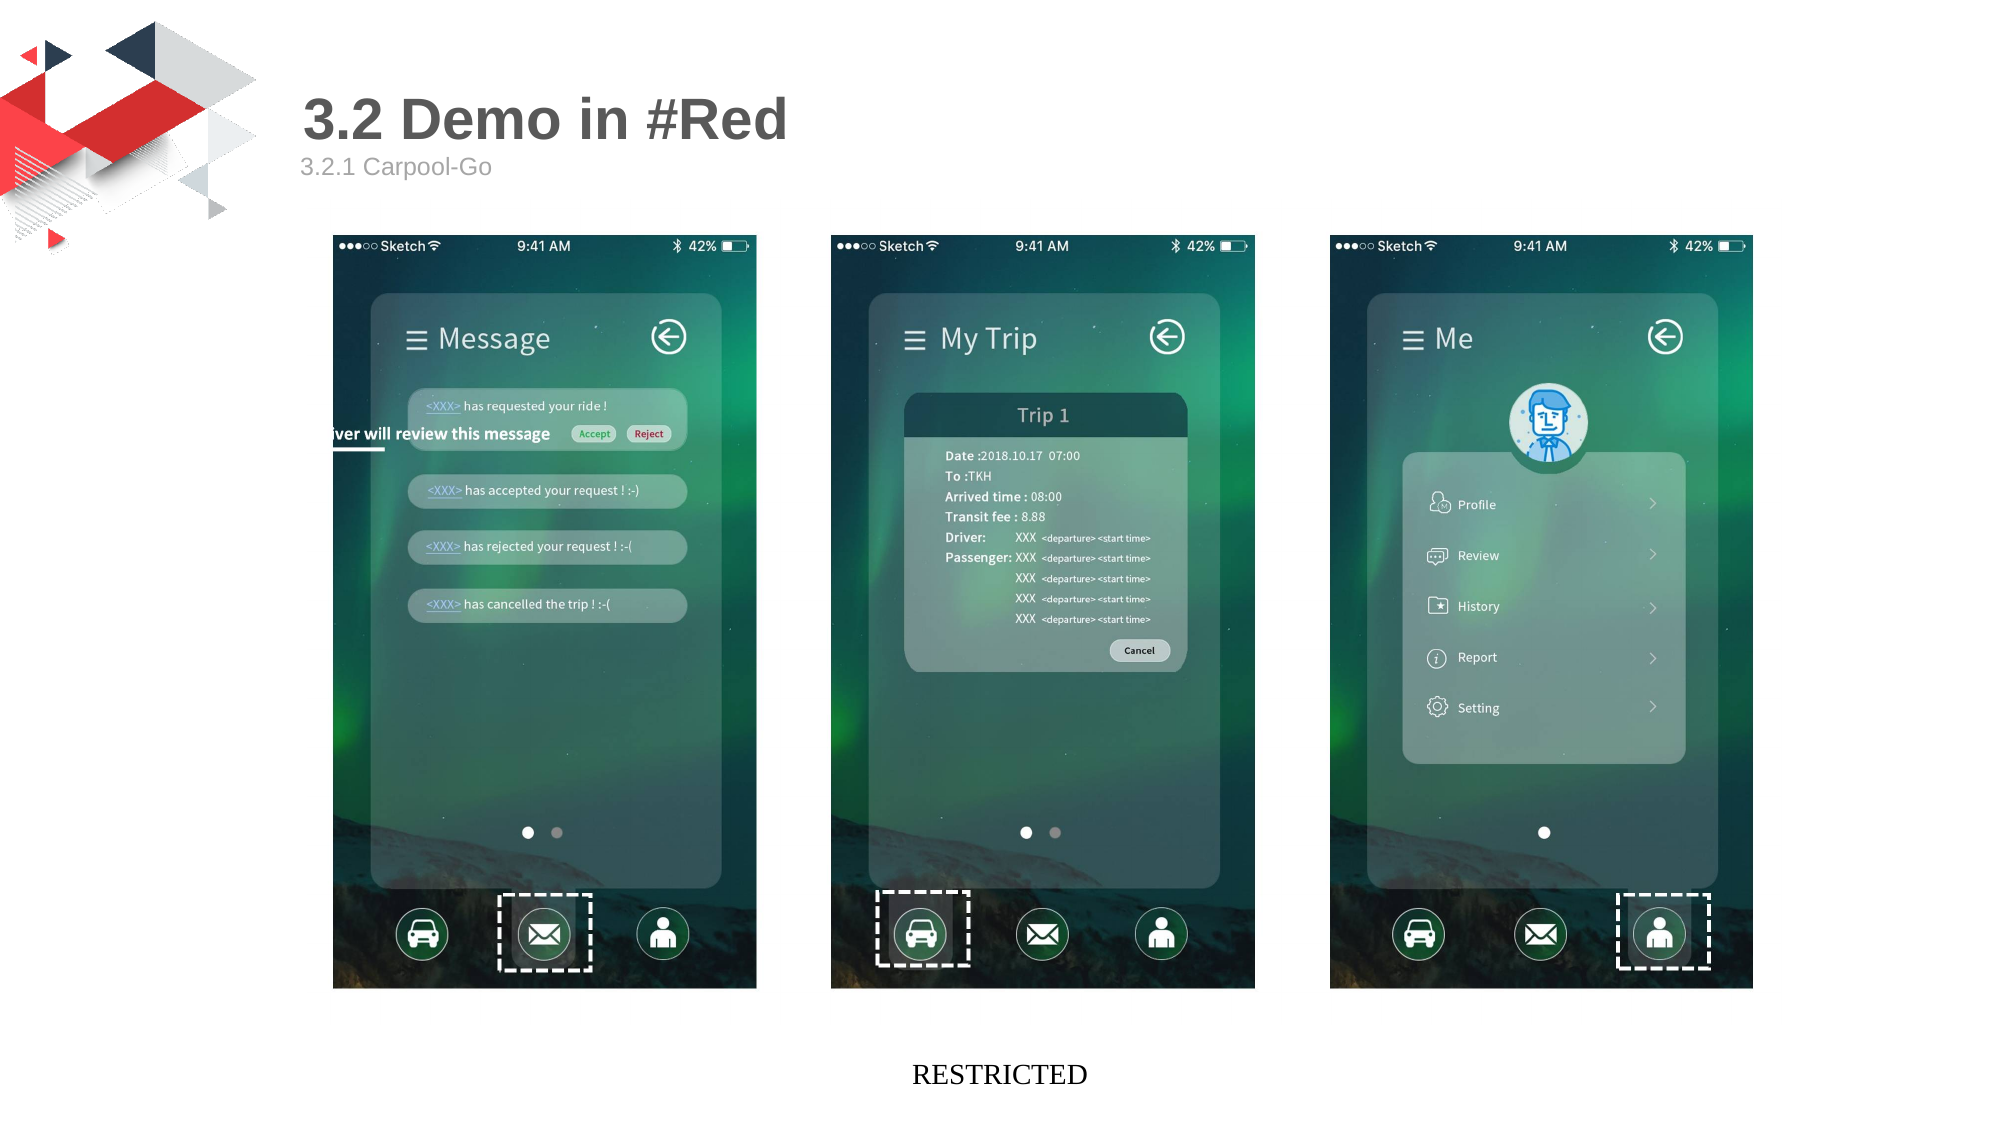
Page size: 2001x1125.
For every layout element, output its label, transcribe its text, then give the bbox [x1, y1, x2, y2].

footer RESTRICTED [662, 1042, 1338, 1103]
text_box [285, 73, 1116, 231]
picture [307, 199, 1782, 1025]
picture [0, 21, 256, 255]
